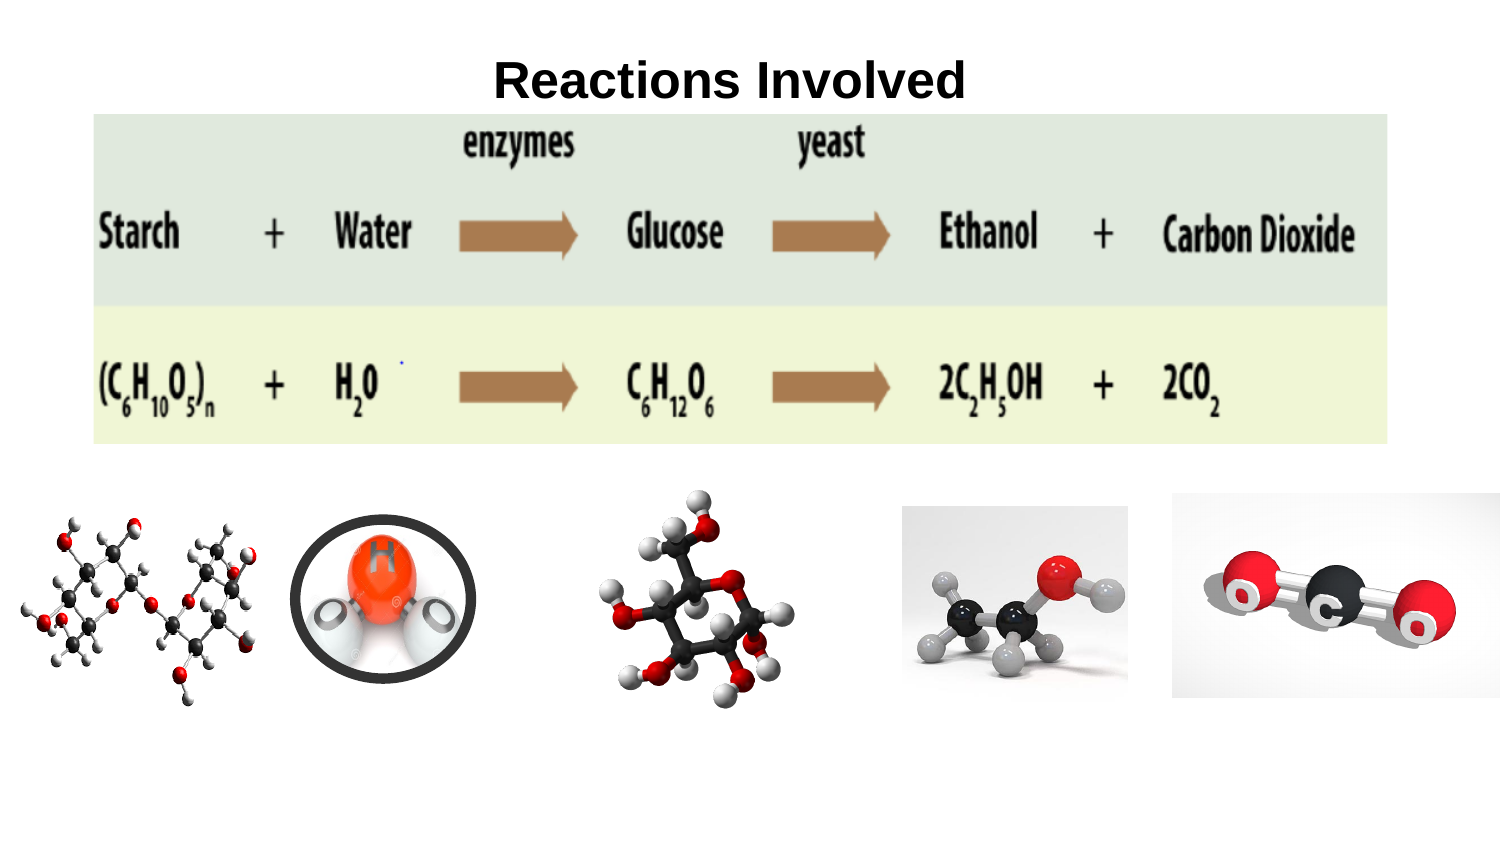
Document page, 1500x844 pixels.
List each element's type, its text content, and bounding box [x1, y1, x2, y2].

picture [11, 506, 265, 718]
picture [1172, 493, 1500, 698]
picture [295, 519, 471, 679]
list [93, 114, 1388, 445]
picture [901, 506, 1128, 733]
picture [588, 479, 805, 719]
title Reactions Involved [83, 0, 1378, 164]
